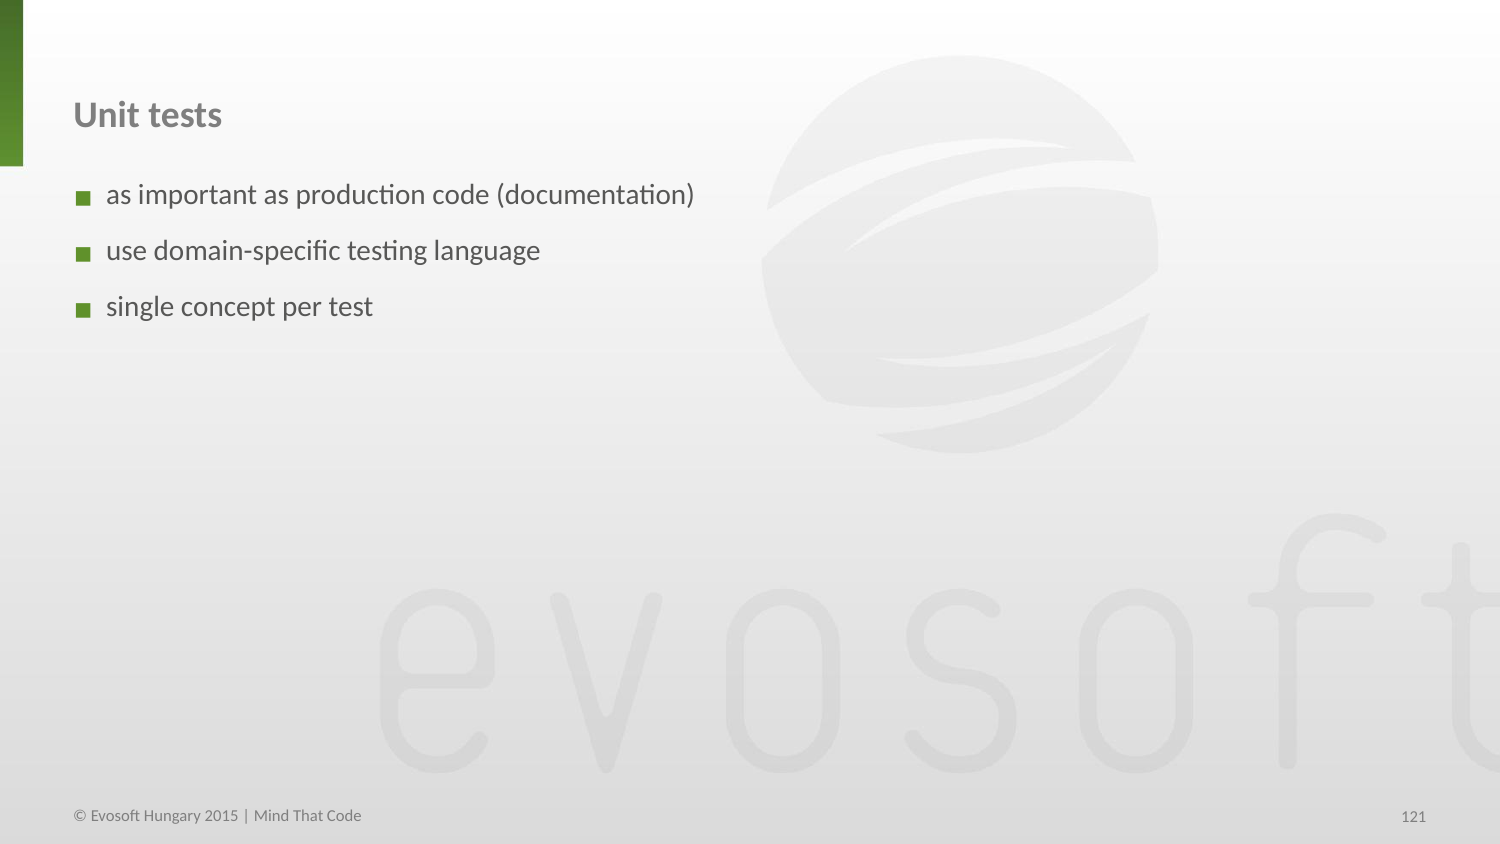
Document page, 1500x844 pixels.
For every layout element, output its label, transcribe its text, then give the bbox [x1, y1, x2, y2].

picture [0, 0, 1500, 844]
list Unit tests [73, 83, 1427, 129]
list as important as production code (documentation) use domain-specific testing language single concept per test [73, 168, 1427, 786]
